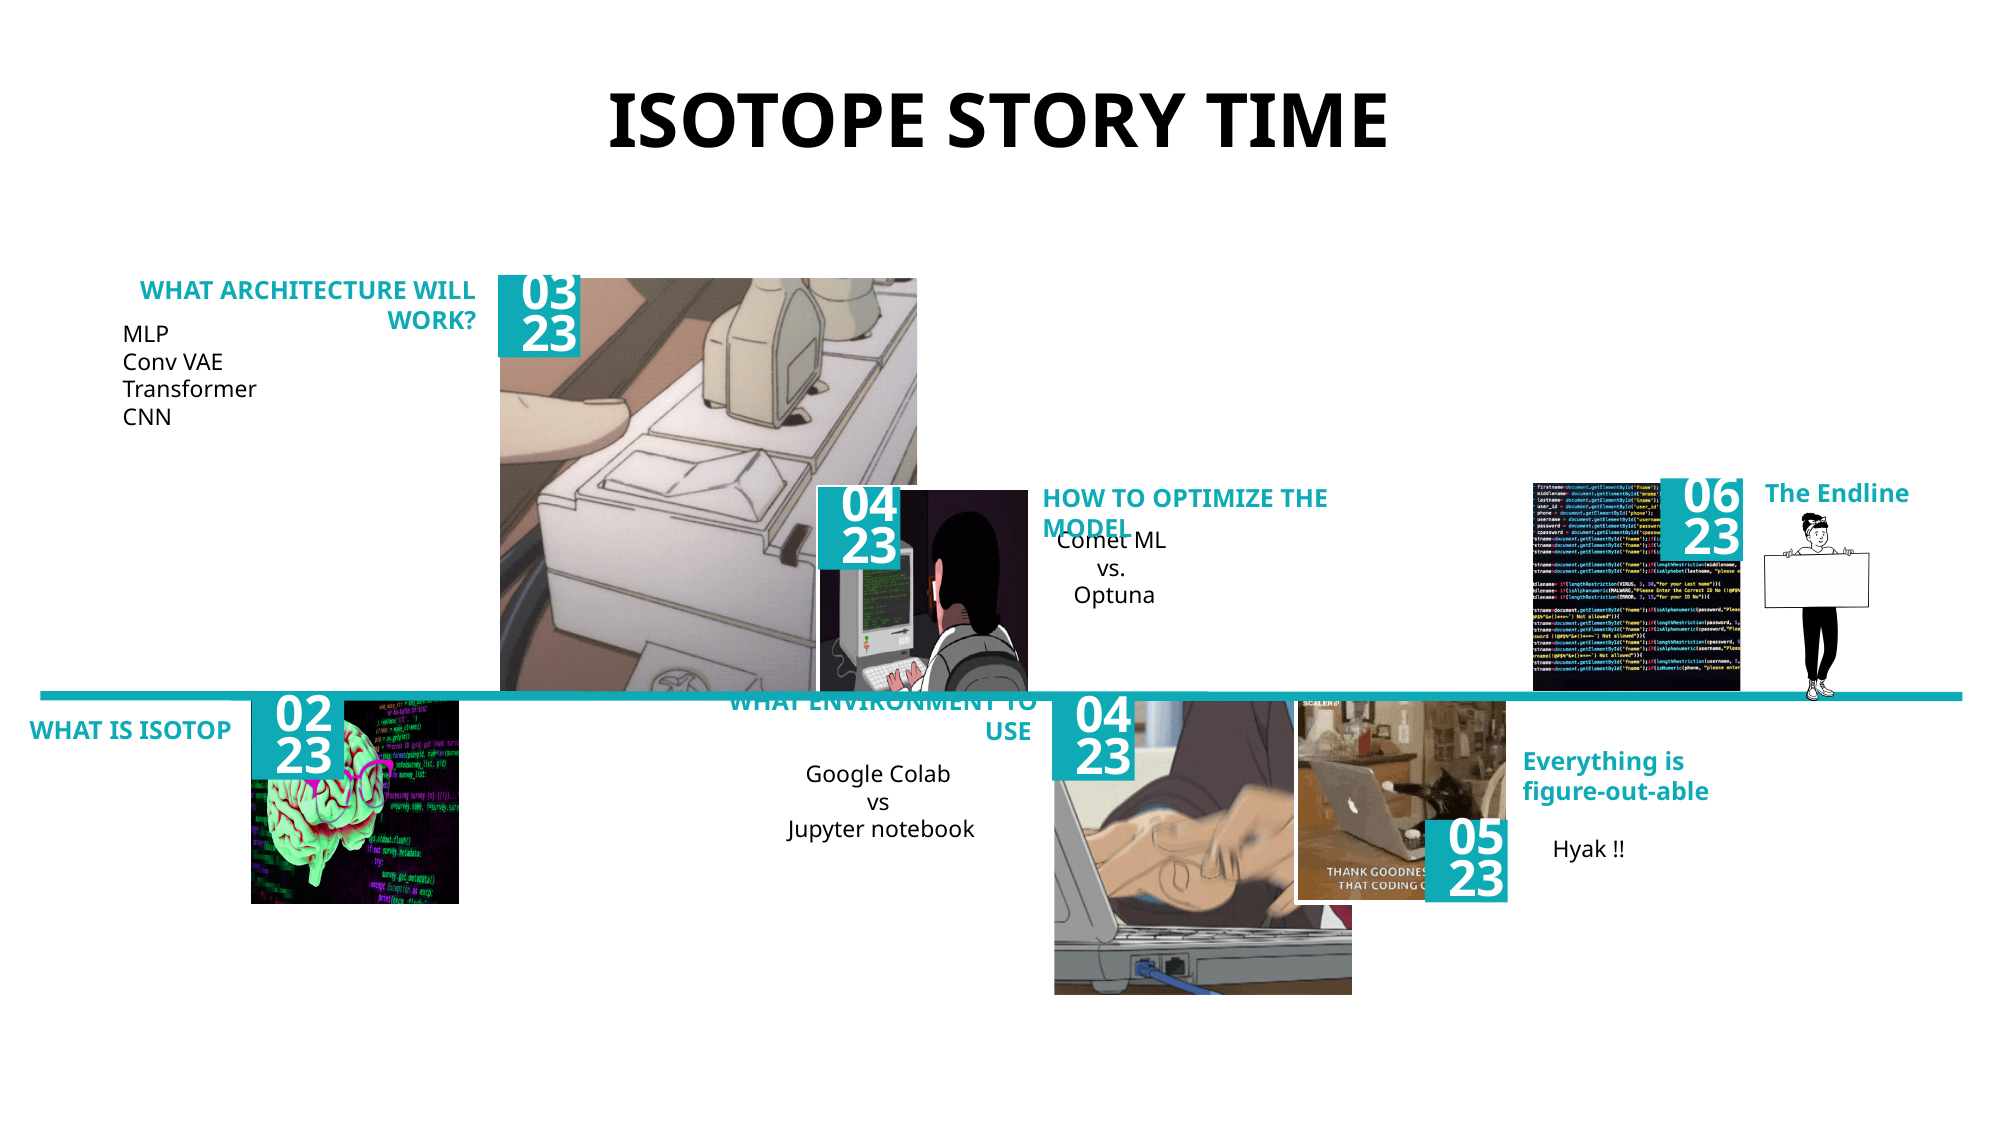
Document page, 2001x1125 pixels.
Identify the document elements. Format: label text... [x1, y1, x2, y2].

text_box WHAT IS ISOTOP [29, 677, 233, 752]
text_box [1052, 691, 1162, 794]
text_box The Endline [1764, 469, 1966, 515]
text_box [497, 268, 608, 371]
picture [1054, 697, 1506, 995]
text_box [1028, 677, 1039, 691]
picture [1533, 482, 1741, 691]
text_box MLP Conv VAE Transformer CNN [122, 312, 477, 438]
text_box Hyak !! [1552, 826, 1851, 897]
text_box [817, 480, 928, 583]
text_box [1660, 472, 1770, 574]
picture [251, 697, 459, 904]
picture [1762, 511, 1871, 703]
text_box Everything is figure-out-able [1522, 737, 1716, 813]
text_box Google Colab vs Jupyter notebook [704, 752, 1054, 850]
text_box WHAT ENVIRONMENT TO USE [713, 701, 1039, 753]
text_box HOW TO OPTIMIZE THE MODEL [1042, 474, 1419, 550]
title ISOTOPe story time [37, 75, 1963, 174]
picture [500, 278, 1028, 695]
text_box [251, 690, 375, 794]
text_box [1425, 813, 1535, 916]
text_box WHAT ARCHITECTURE WILL WORK? [97, 267, 477, 342]
text_box Comet ML vs. Optuna [1028, 518, 1264, 616]
